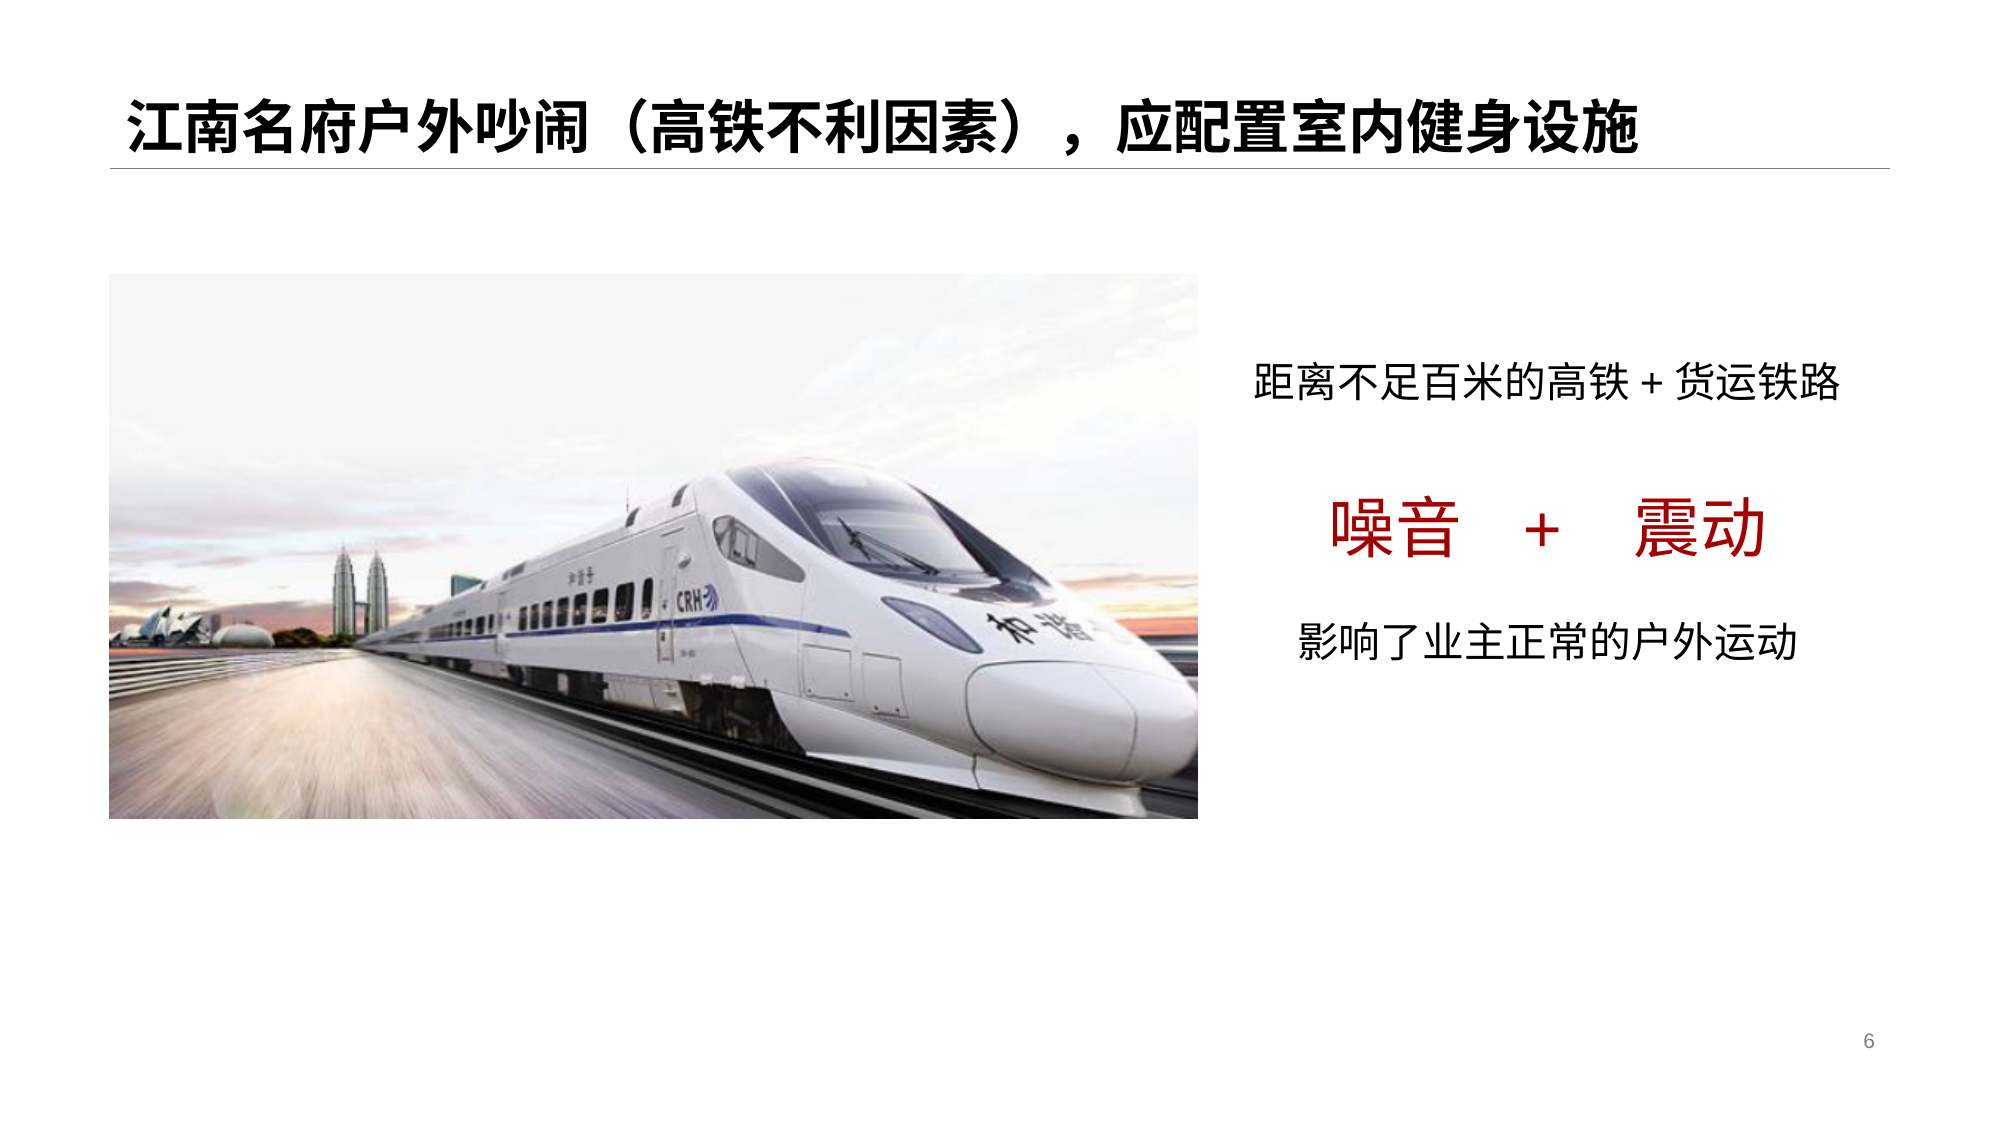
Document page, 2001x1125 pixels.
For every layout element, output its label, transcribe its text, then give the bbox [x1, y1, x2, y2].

text_box 距离不足百米的高铁+货运铁路 噪音 + 震动 影响了业主正常的户外运动 [1239, 298, 1856, 673]
picture [109, 274, 1198, 819]
slide_number 6 [1412, 1023, 1890, 1058]
title 江南名府户外吵闹（高铁不利因素），应配置室内健身设施 [109, 0, 1890, 169]
